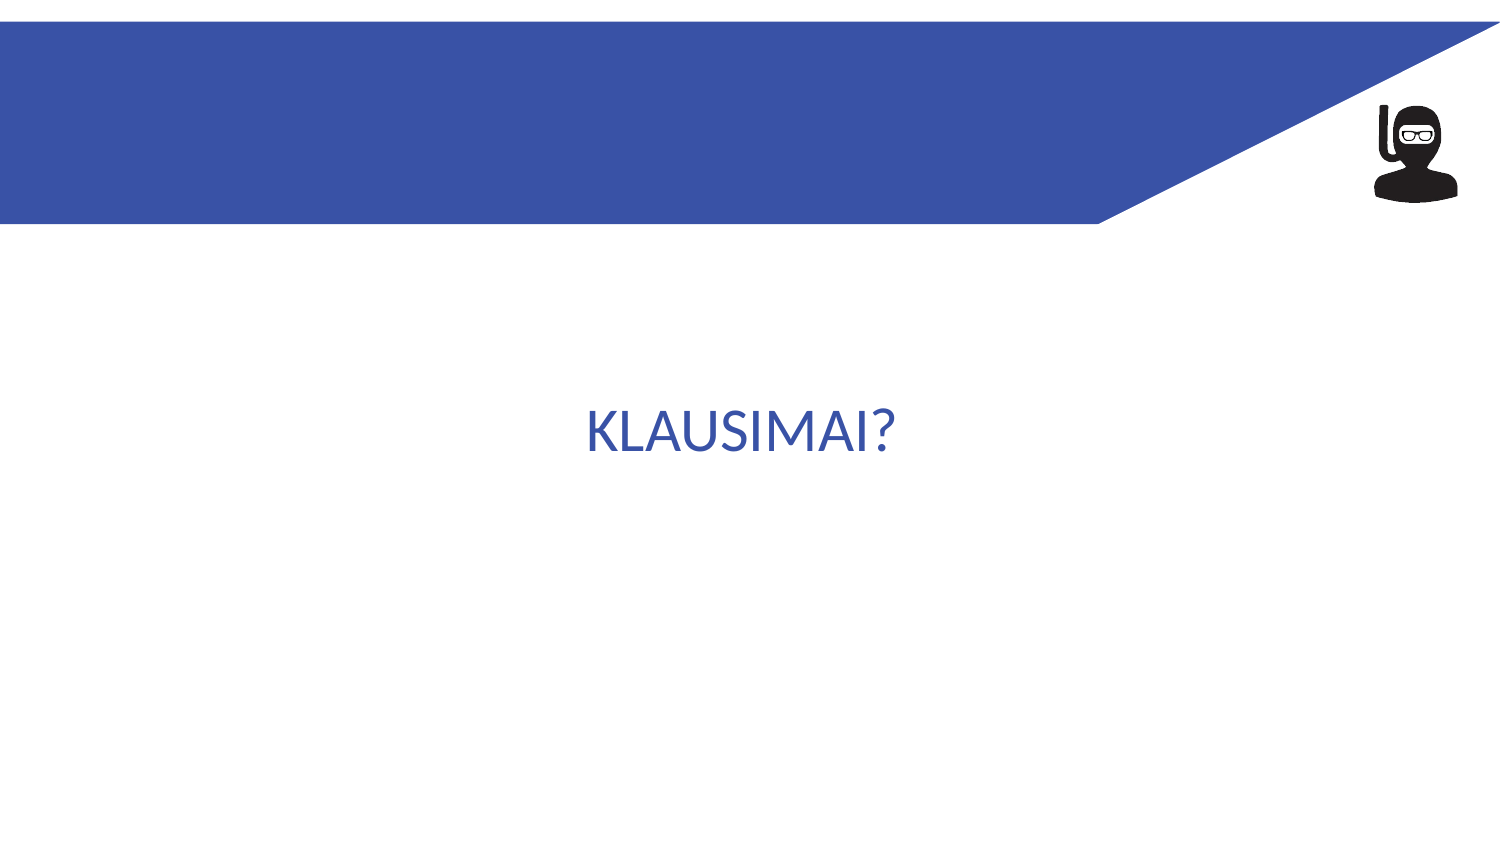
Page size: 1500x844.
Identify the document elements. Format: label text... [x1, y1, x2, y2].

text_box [1096, 23, 1500, 227]
title KLAUSIMAI? [571, 385, 938, 496]
